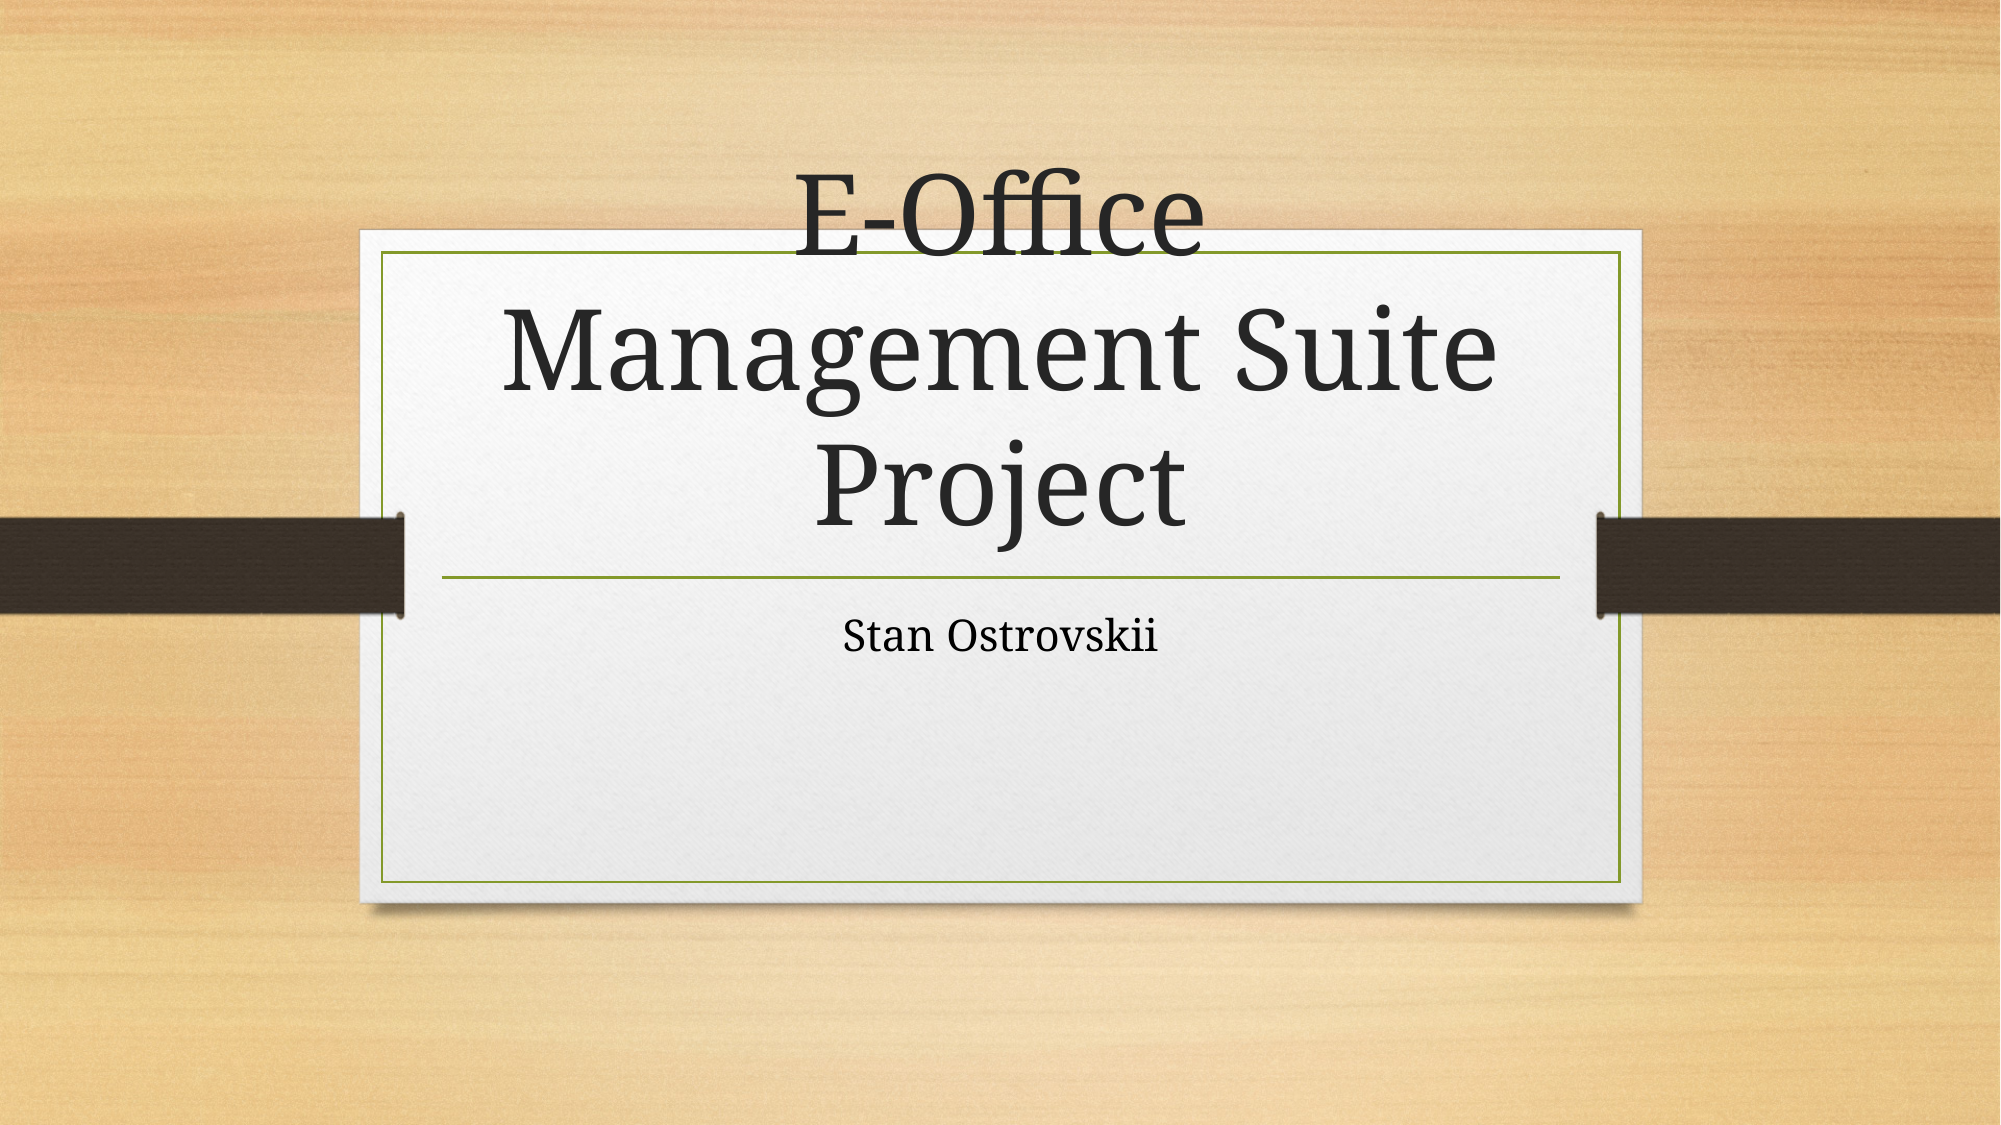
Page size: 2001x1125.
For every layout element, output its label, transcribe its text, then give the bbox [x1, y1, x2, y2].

subtitle Stan Ostrovskii [441, 600, 1560, 817]
title E-Office Management Suite Project [441, 306, 1560, 556]
picture [0, 0, 2001, 1125]
